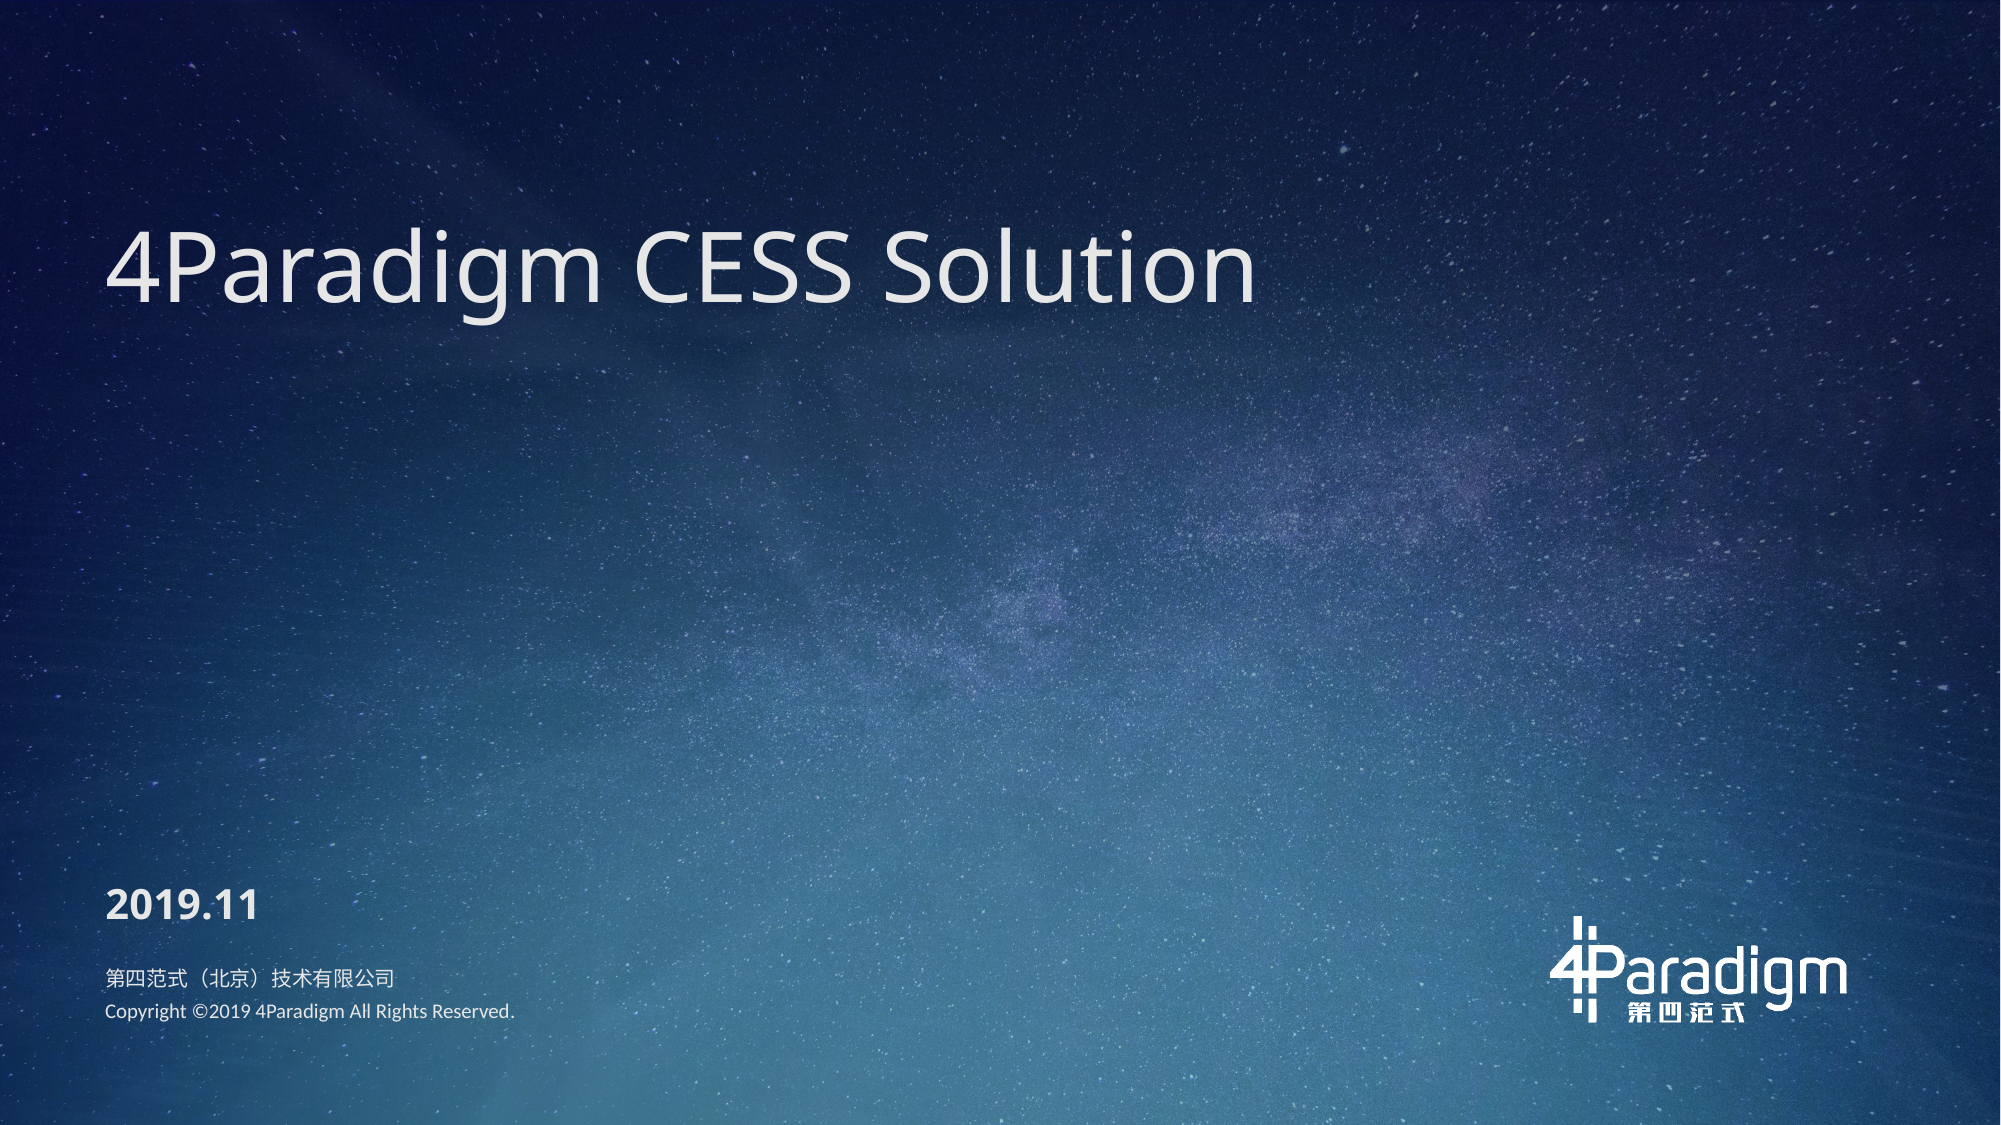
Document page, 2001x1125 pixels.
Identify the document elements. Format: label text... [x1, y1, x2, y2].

title 4Paradigm CESS Solution [90, 101, 1898, 398]
picture [0, 0, 2001, 1125]
list 2019.11 [90, 805, 990, 983]
